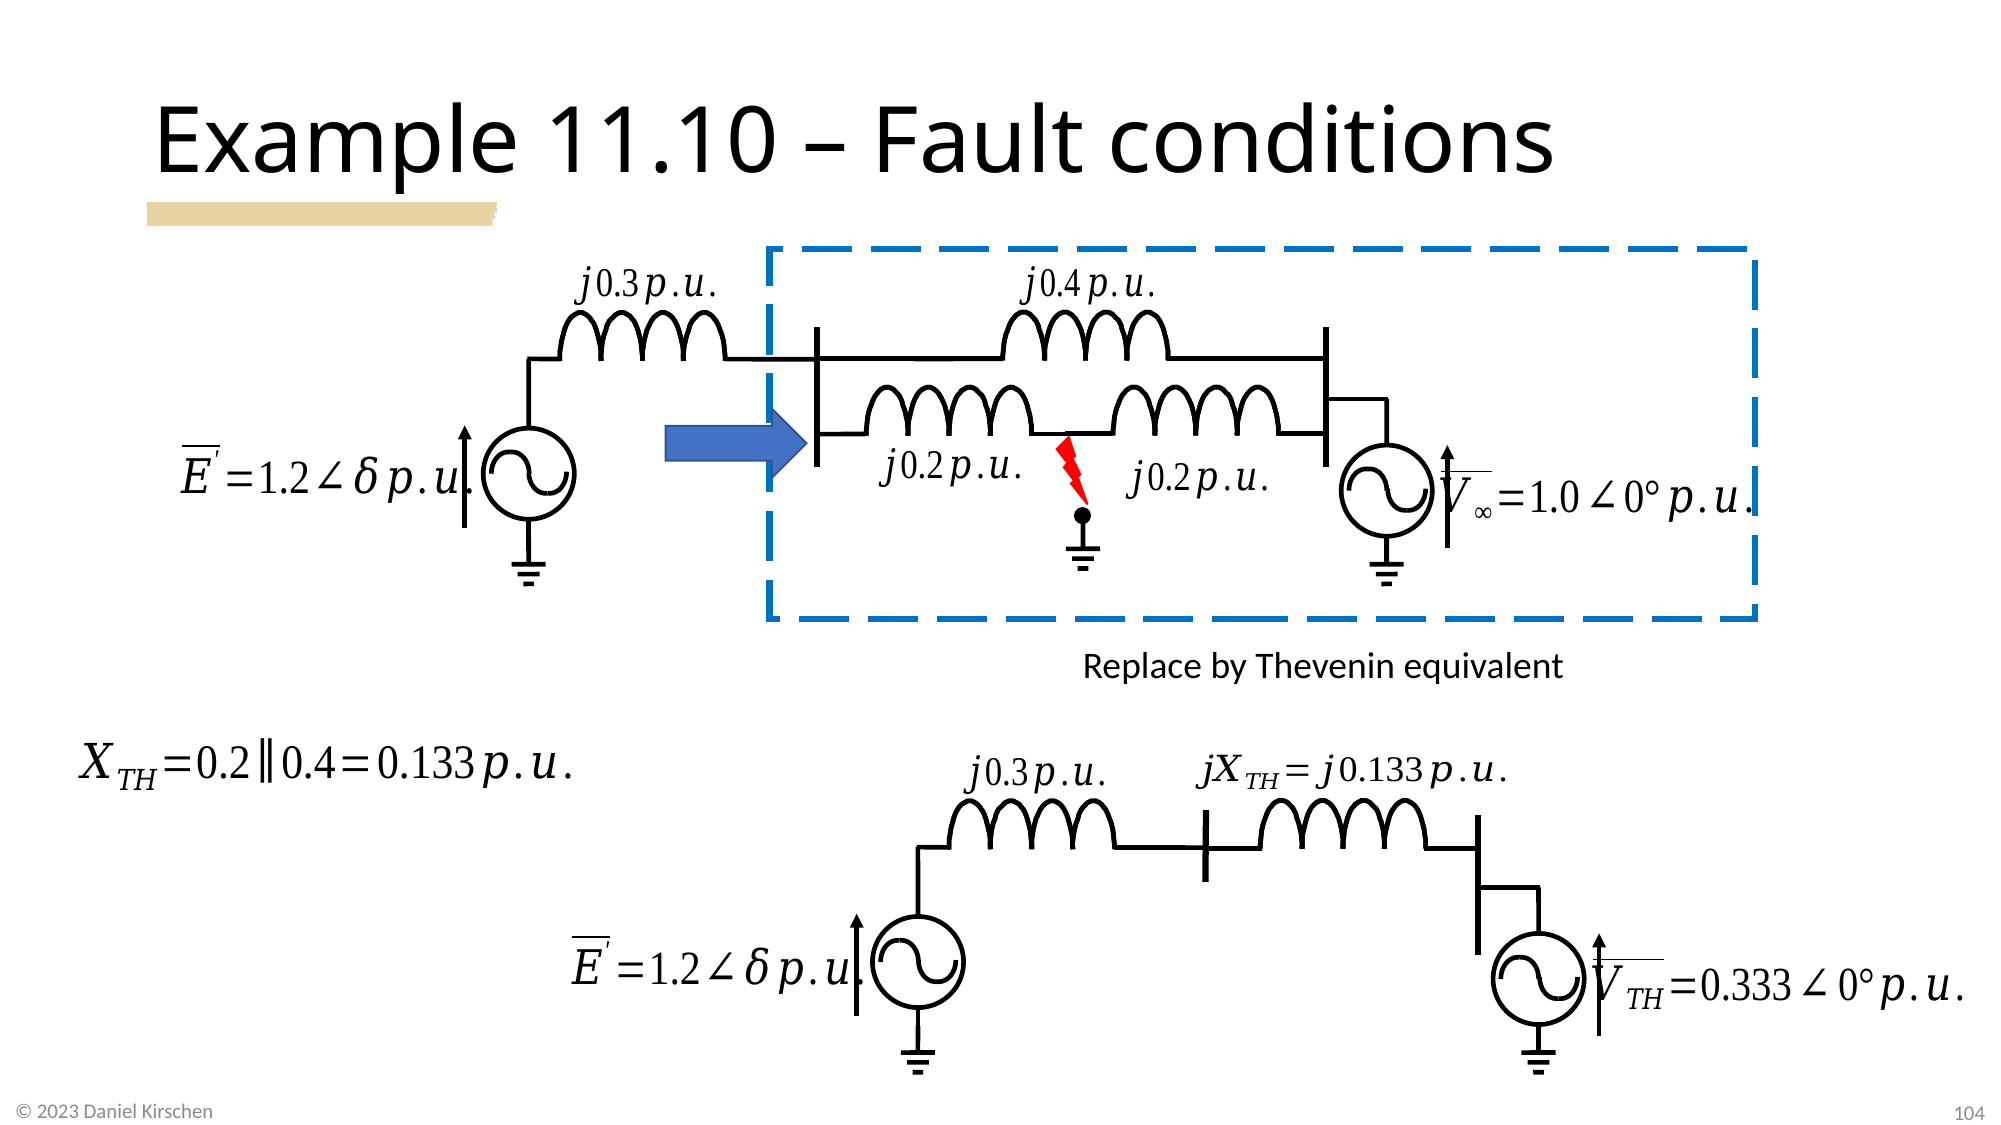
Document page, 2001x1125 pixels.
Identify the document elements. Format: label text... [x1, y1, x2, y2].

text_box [665, 248, 1756, 694]
title Example 11.10 – Fault conditions [137, 59, 1863, 226]
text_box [178, 260, 665, 584]
slide_number 104 [1550, 1088, 2000, 1125]
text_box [569, 749, 1966, 1073]
slide_number © 2023 Daniel Kirschen [0, 1094, 546, 1125]
